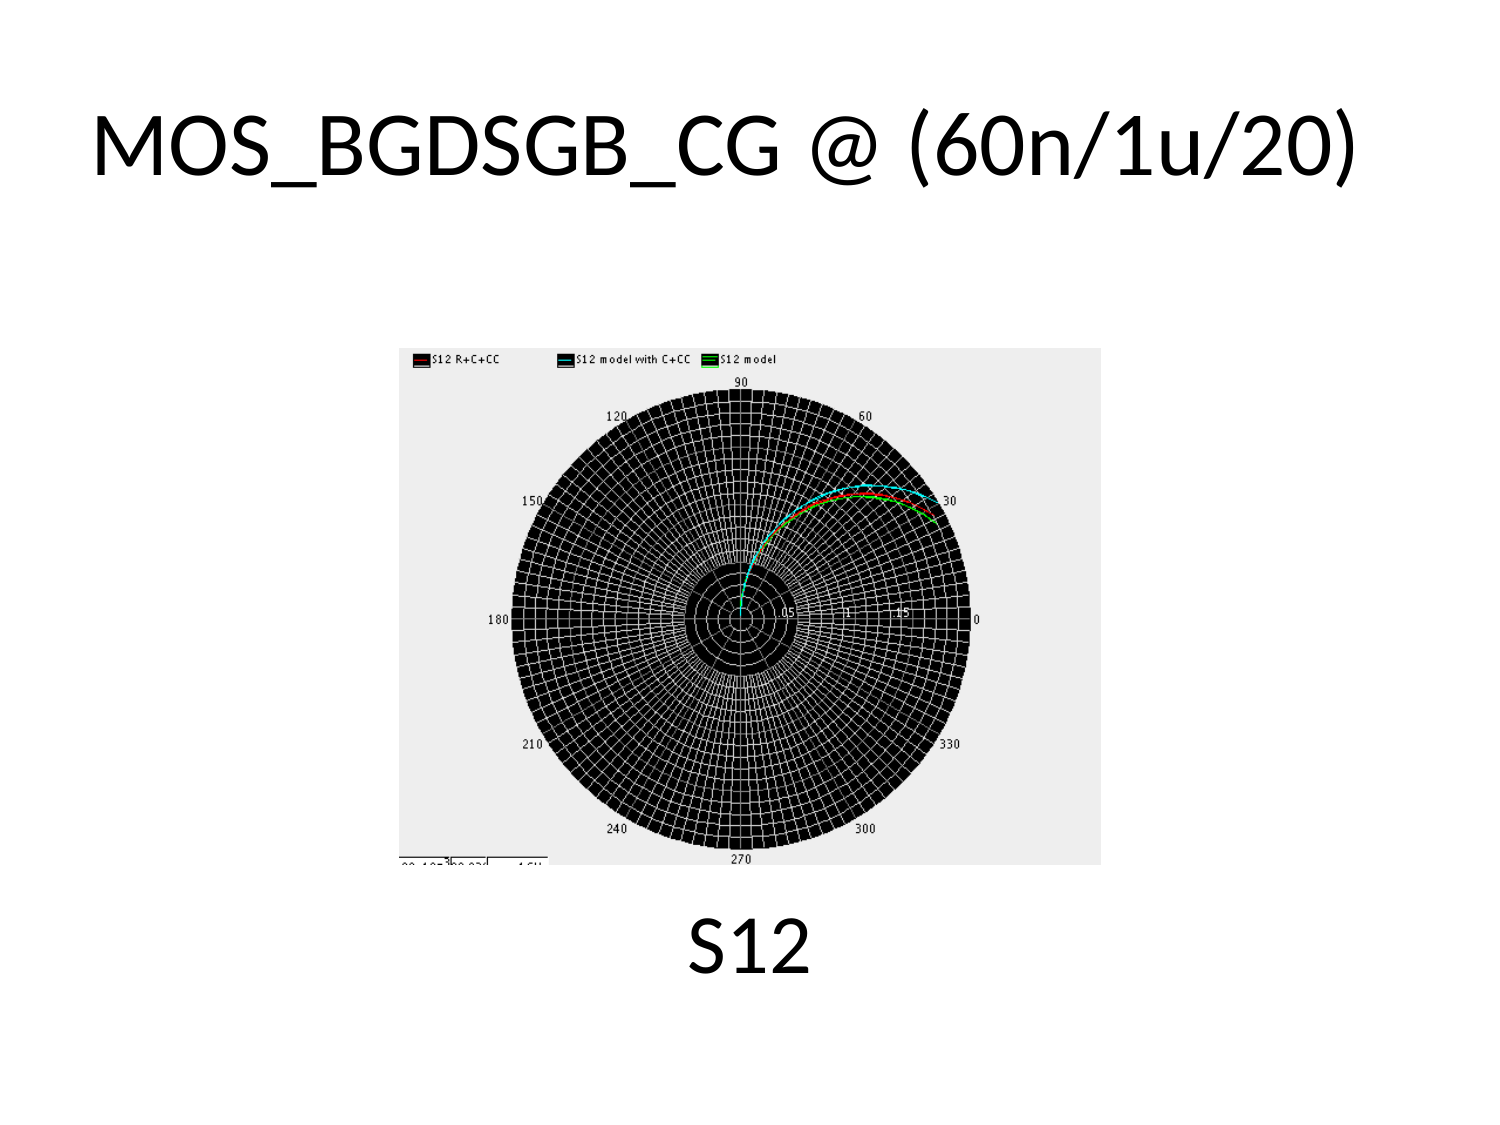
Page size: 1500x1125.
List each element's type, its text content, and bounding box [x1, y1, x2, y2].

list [398, 348, 1102, 865]
text_box S12 [676, 883, 824, 997]
title MOS_BGDSGB_CG @ (60n/1u/20) [75, 45, 1425, 233]
